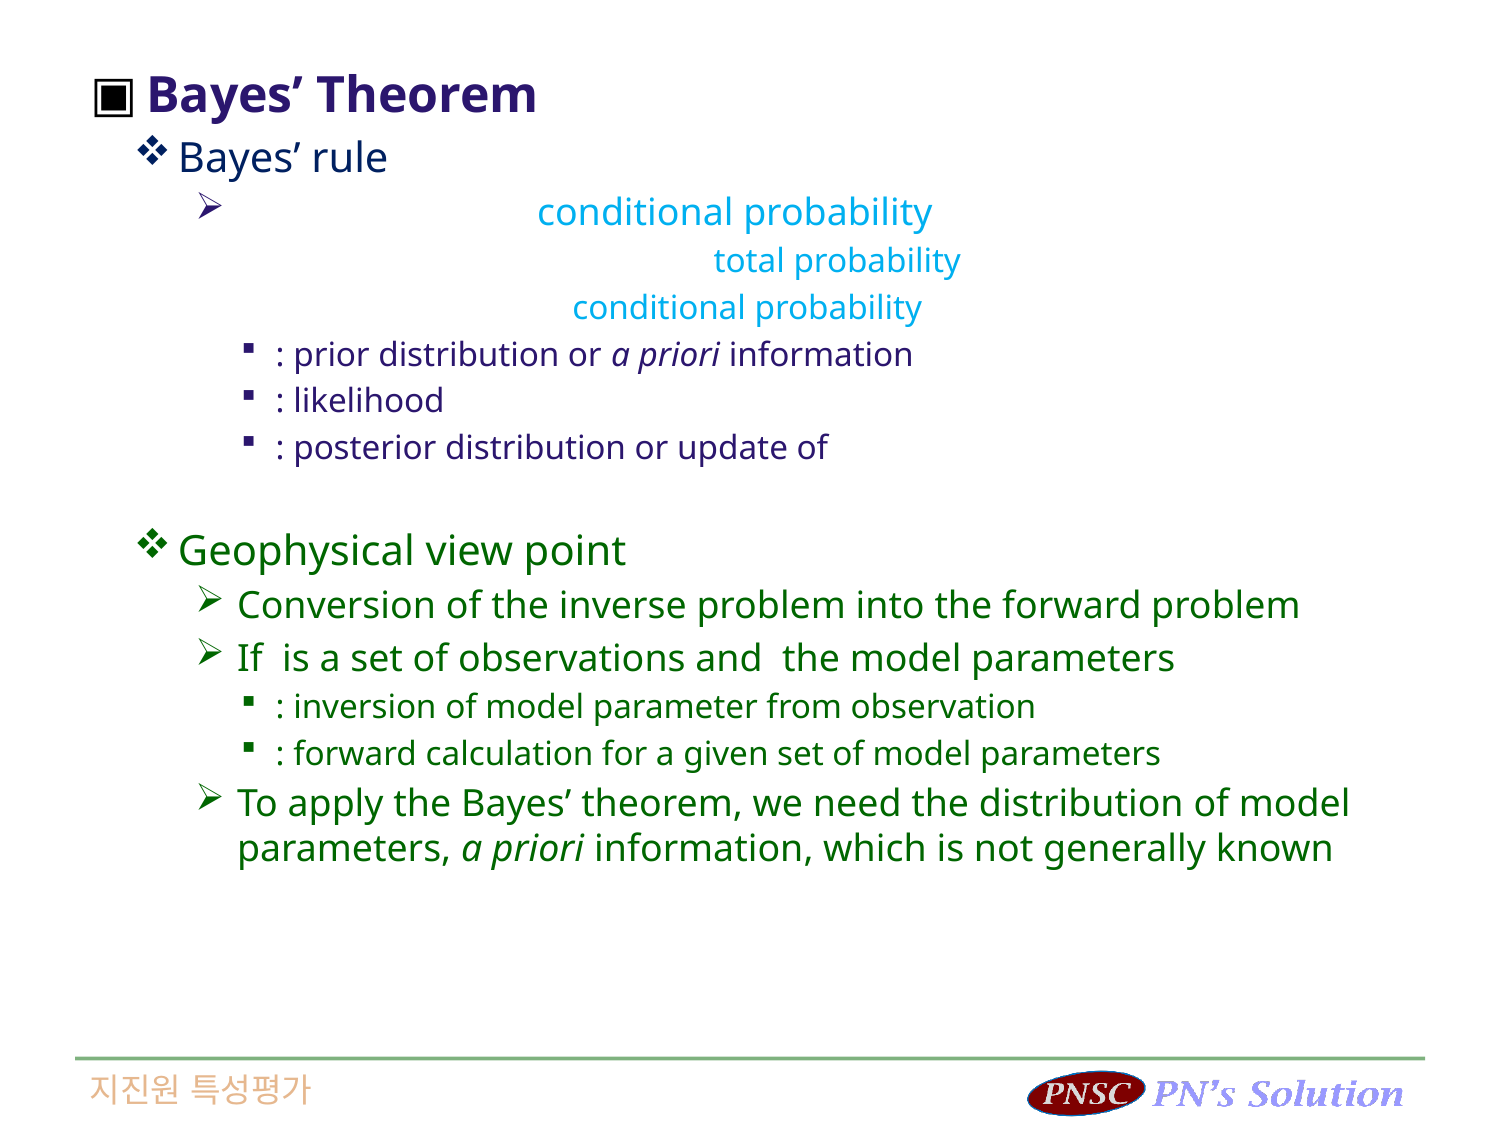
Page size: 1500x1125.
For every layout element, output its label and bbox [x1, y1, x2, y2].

picture [1022, 1062, 1425, 1125]
